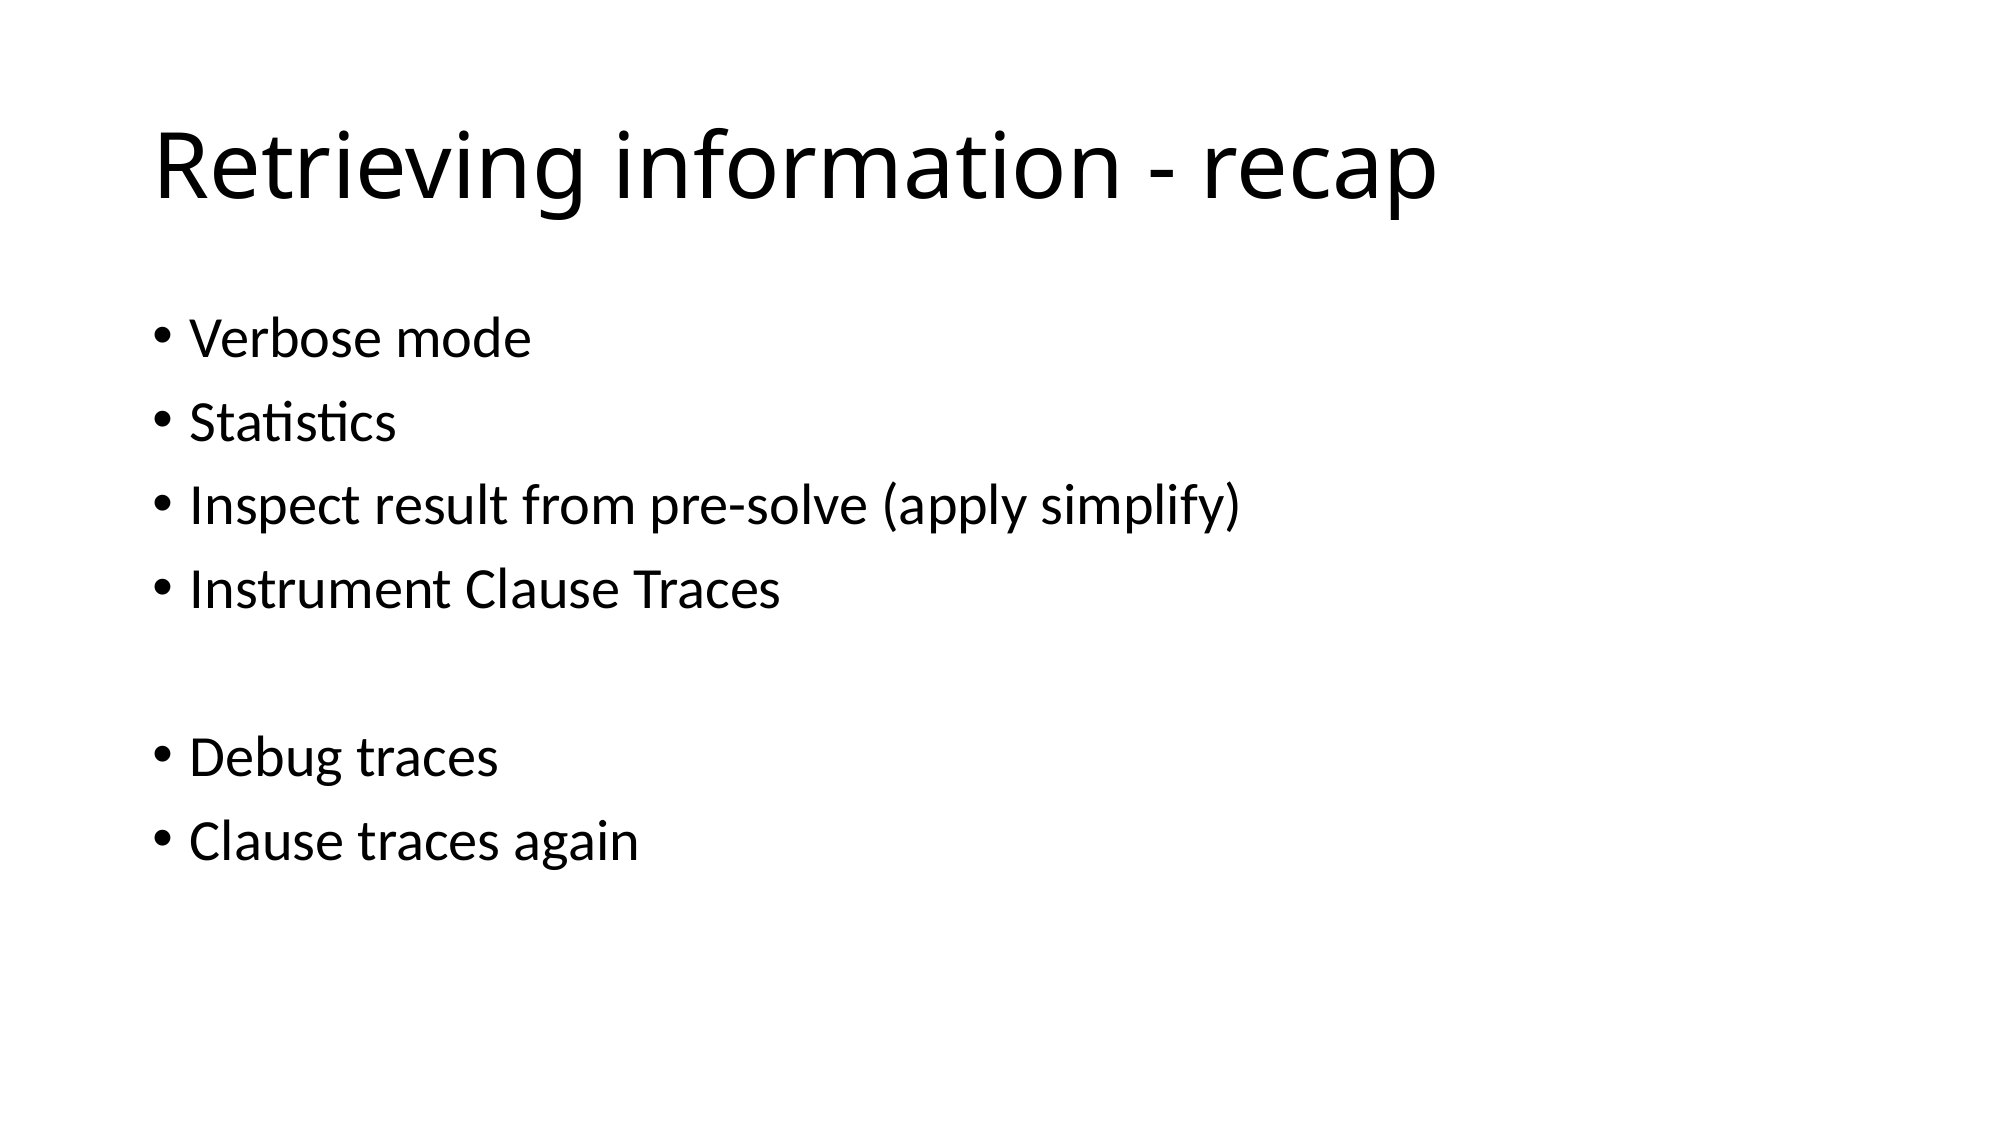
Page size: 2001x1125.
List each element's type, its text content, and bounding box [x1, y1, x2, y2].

list Verbose mode Statistics Inspect result from pre-solve (apply simplify) Instrument Clause Traces Debug traces Clause traces again [137, 299, 1863, 1014]
title Retrieving information - recap [137, 59, 1863, 278]
